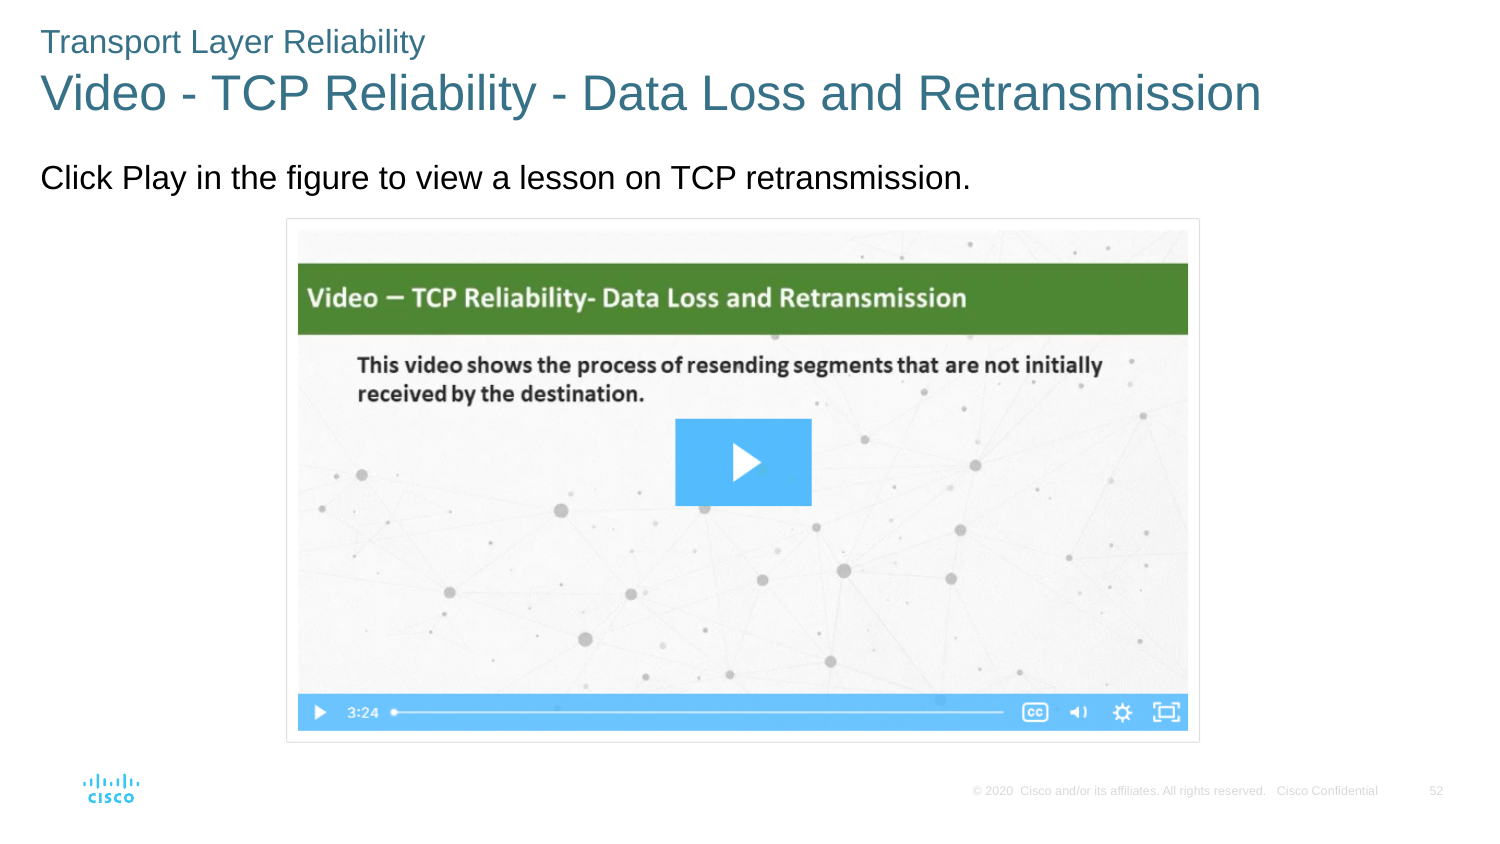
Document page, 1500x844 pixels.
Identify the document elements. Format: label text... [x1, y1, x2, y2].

text_box Click Play in the figure to view a lesson on TCP retransmission. [25, 148, 1401, 225]
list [277, 209, 1218, 756]
text_box Transport Layer Reliability Video - TCP Reliability - Data Loss and Retransmission [25, 8, 1479, 133]
